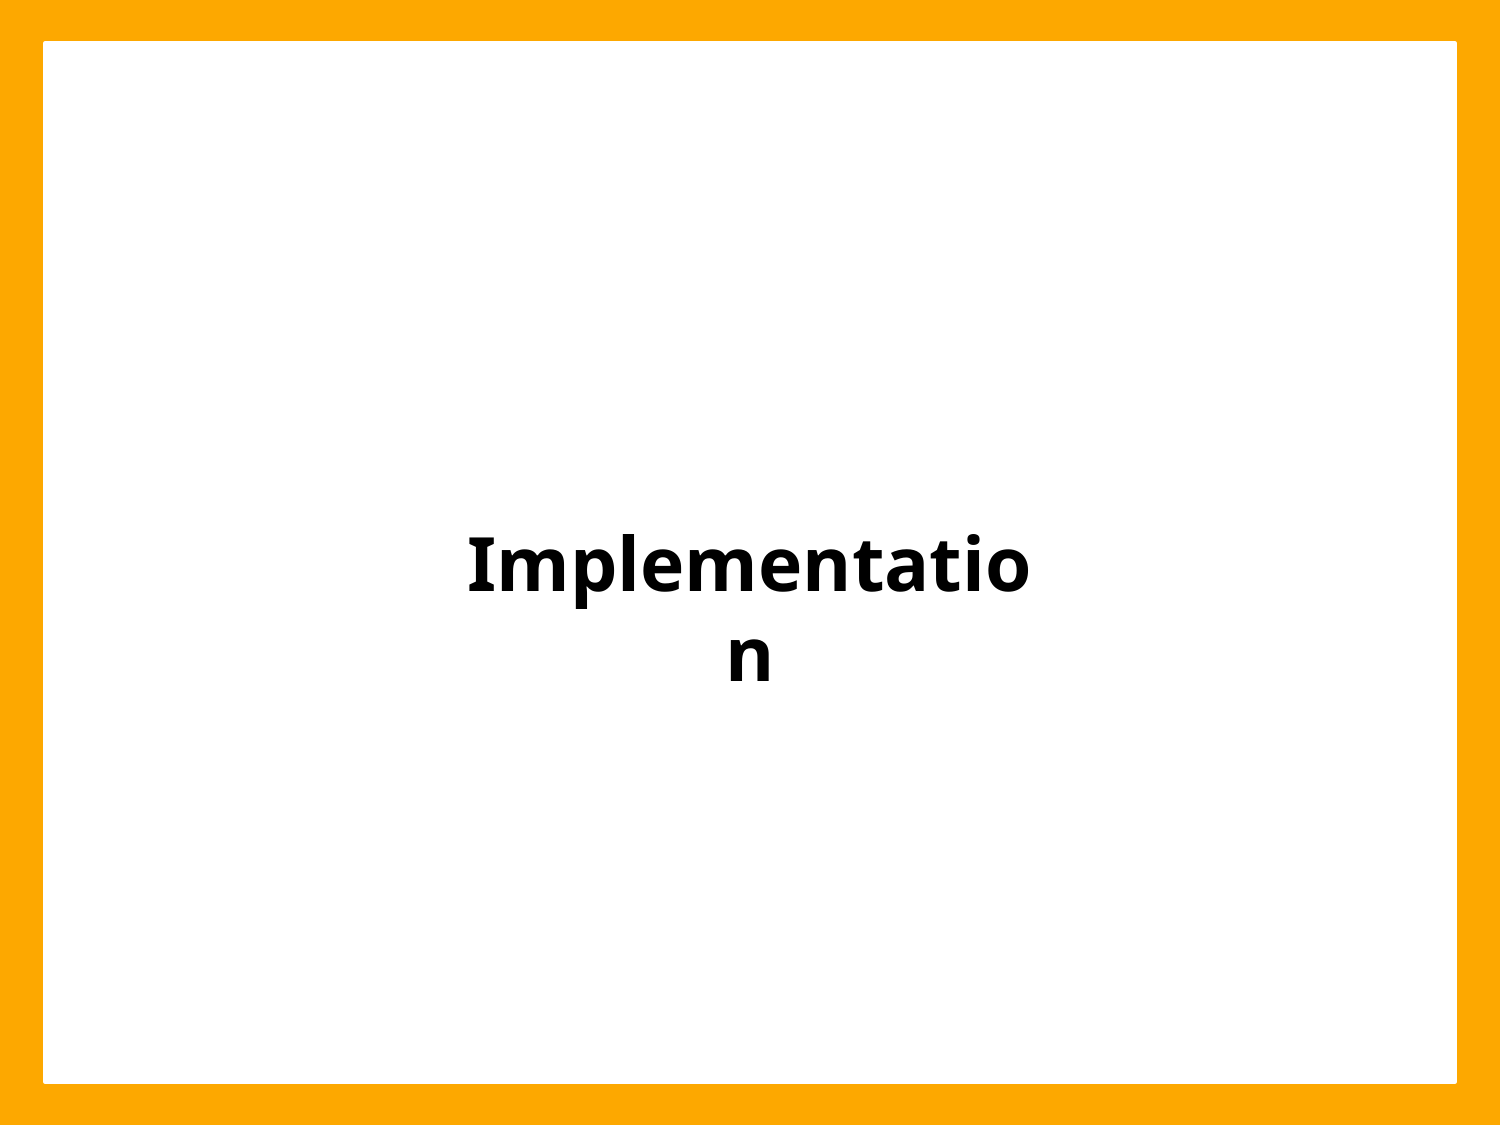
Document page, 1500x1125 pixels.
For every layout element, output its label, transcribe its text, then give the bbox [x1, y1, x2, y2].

text_box Implementation [442, 509, 1058, 705]
text_box [43, 41, 1457, 1084]
